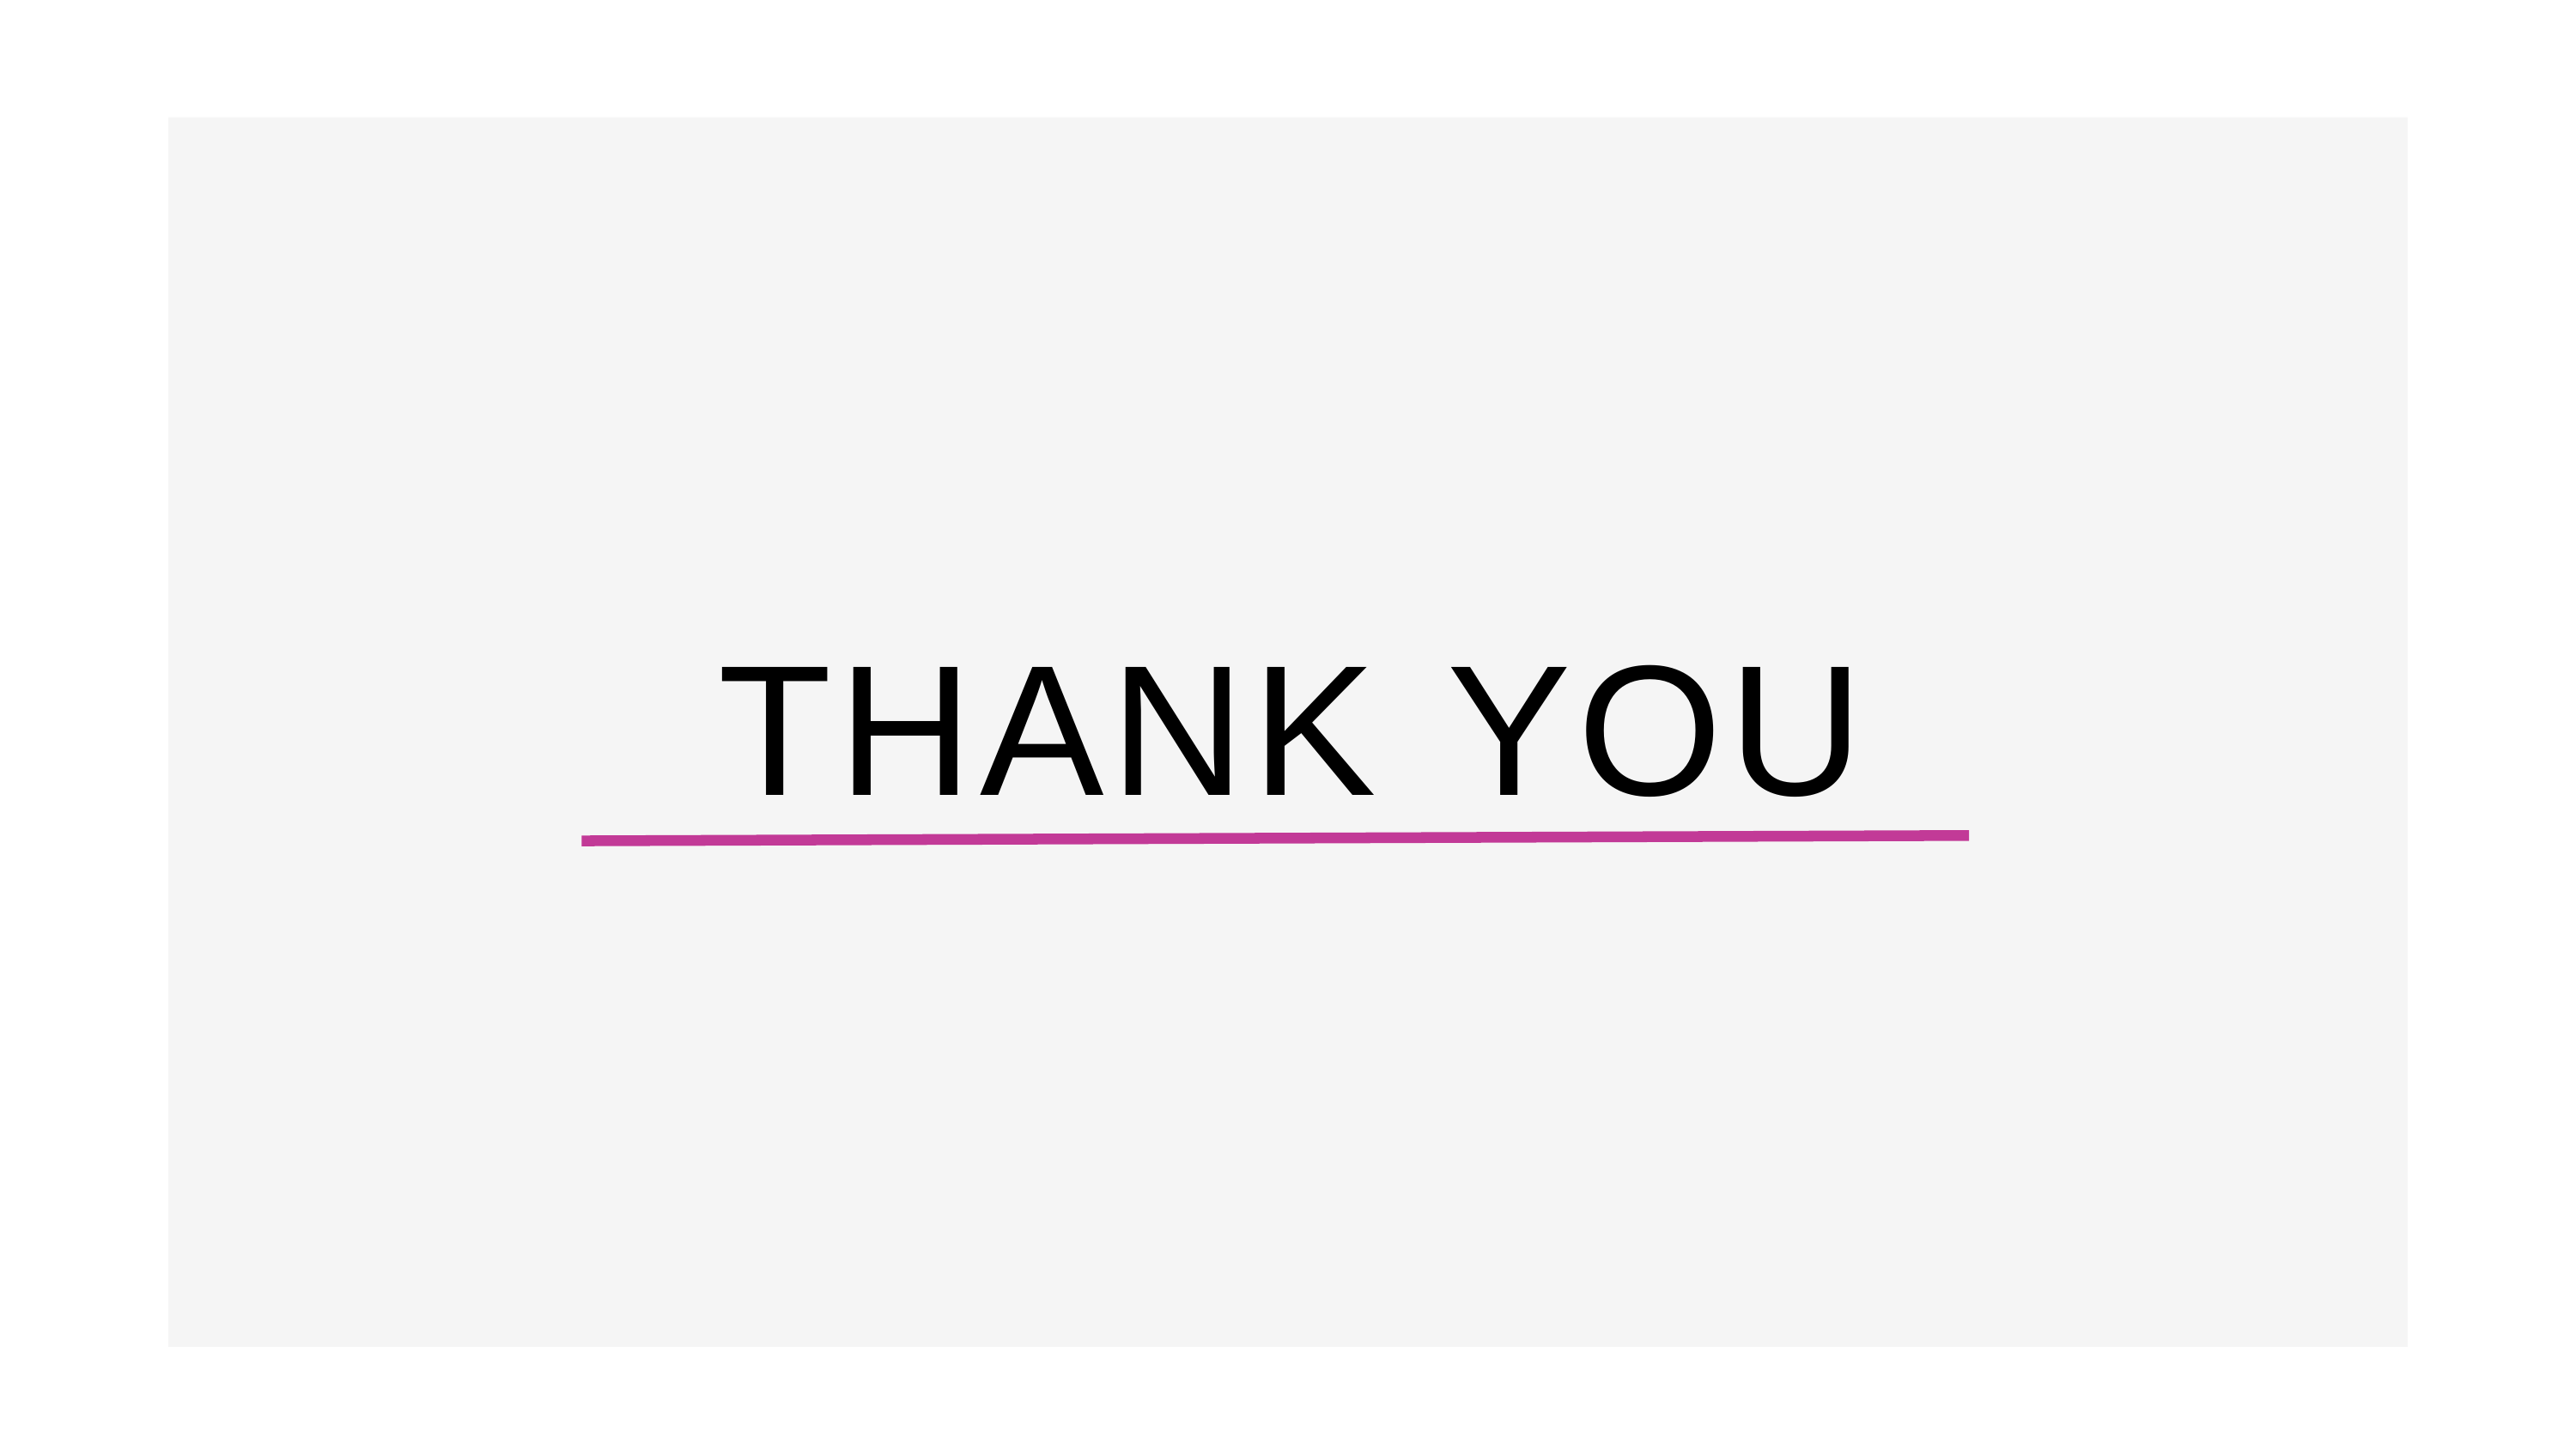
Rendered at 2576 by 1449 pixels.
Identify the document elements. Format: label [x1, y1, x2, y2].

text_box [167, 117, 2409, 1348]
